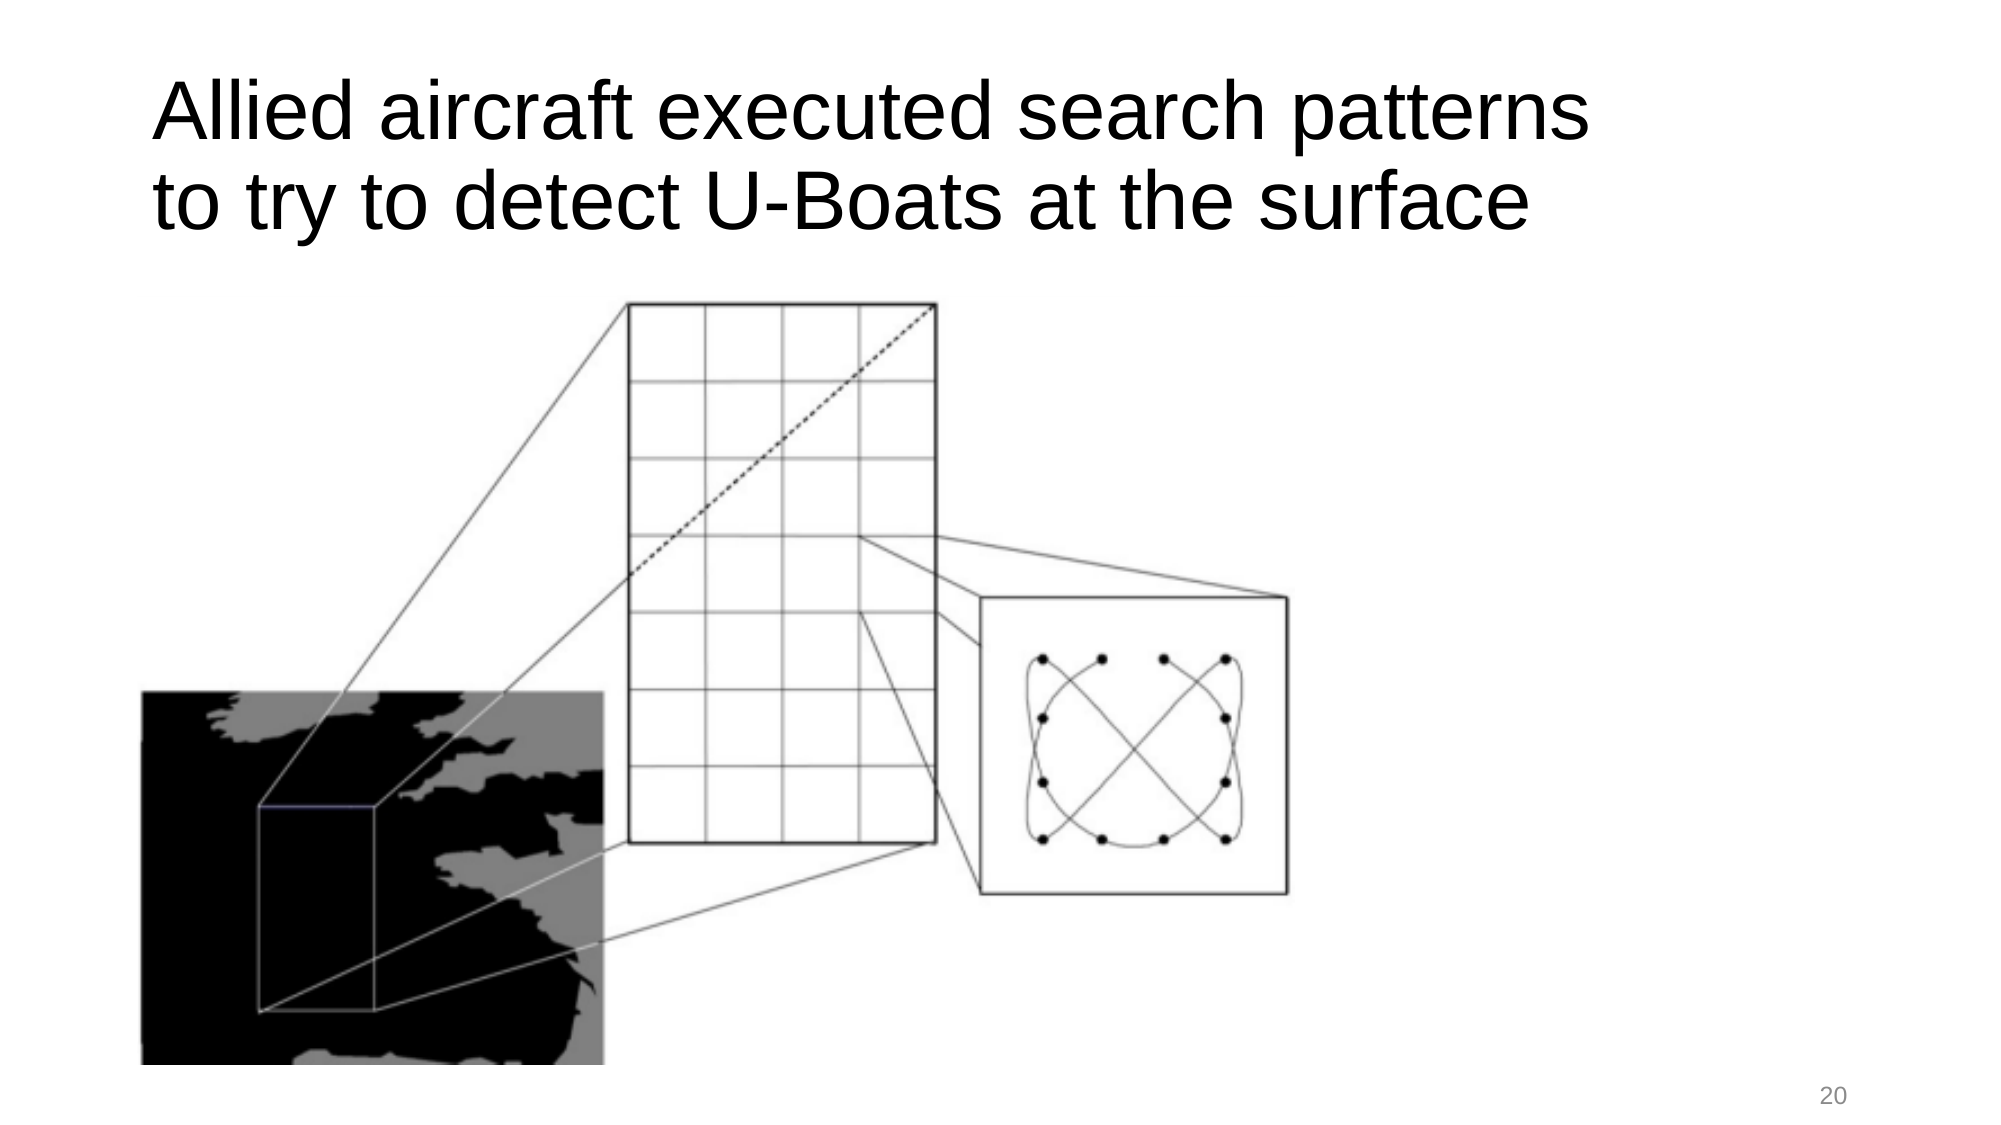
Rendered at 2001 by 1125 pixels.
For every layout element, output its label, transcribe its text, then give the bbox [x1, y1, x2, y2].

picture [137, 295, 1295, 1065]
slide_number 20 [1412, 1064, 1863, 1125]
title Allied aircraft executed search patterns to try to detect U-Boats at the surface [137, 59, 1863, 278]
